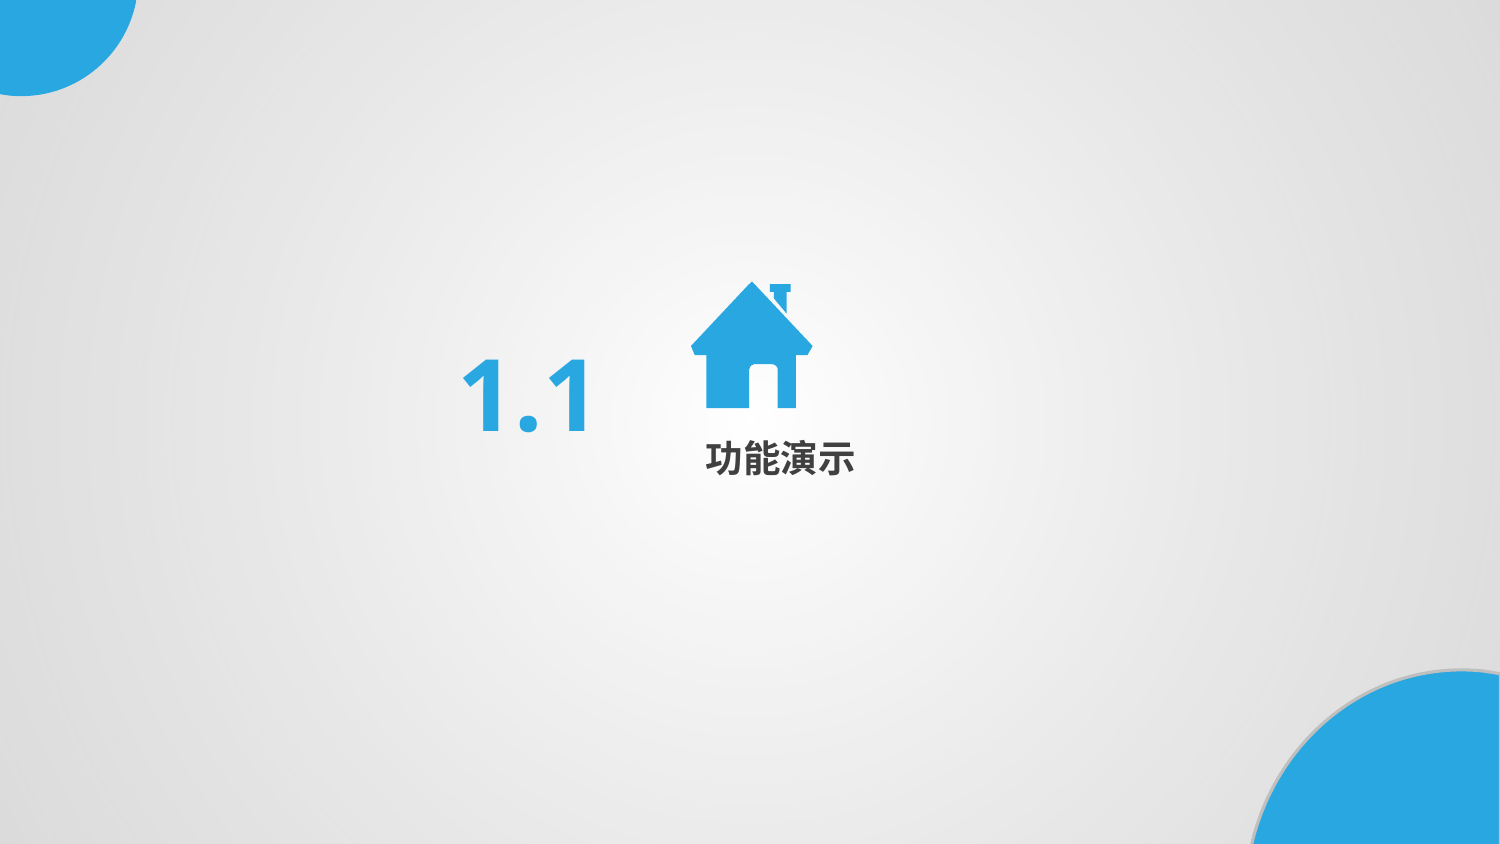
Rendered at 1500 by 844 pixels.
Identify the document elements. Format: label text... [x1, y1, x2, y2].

text_box 功能演示 [690, 427, 985, 487]
text_box [690, 281, 813, 409]
text_box 1.1 [442, 324, 691, 459]
